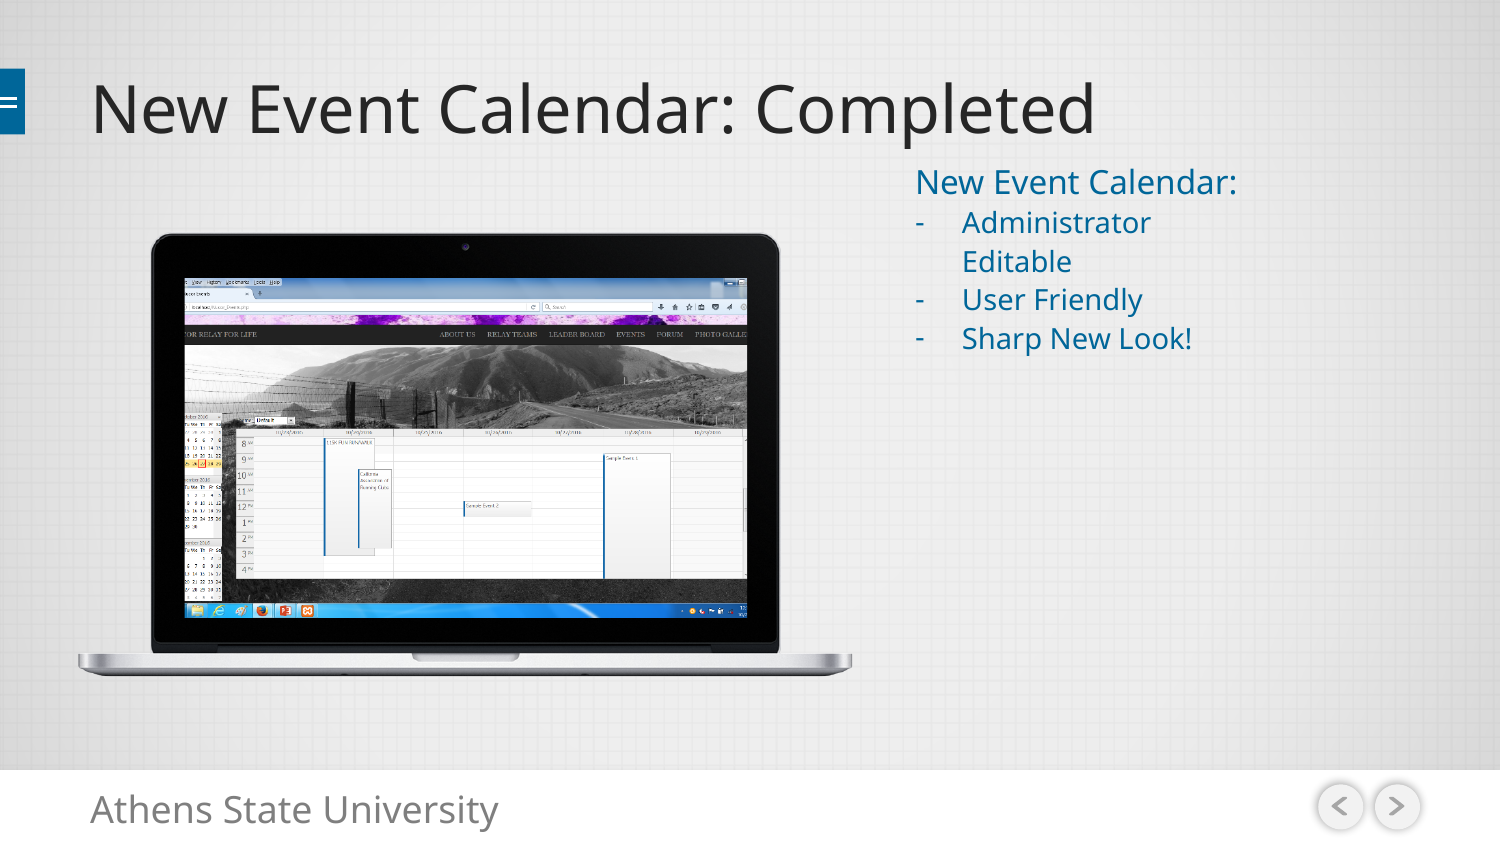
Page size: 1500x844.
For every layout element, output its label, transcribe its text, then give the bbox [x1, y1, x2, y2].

picture [0, 0, 1500, 770]
footer Athens State University [75, 784, 1163, 833]
list New Event Calendar: Administrator Editable User Friendly Sharp New Look! [900, 150, 1275, 197]
title New Event Calendar: Completed [75, 71, 1325, 142]
